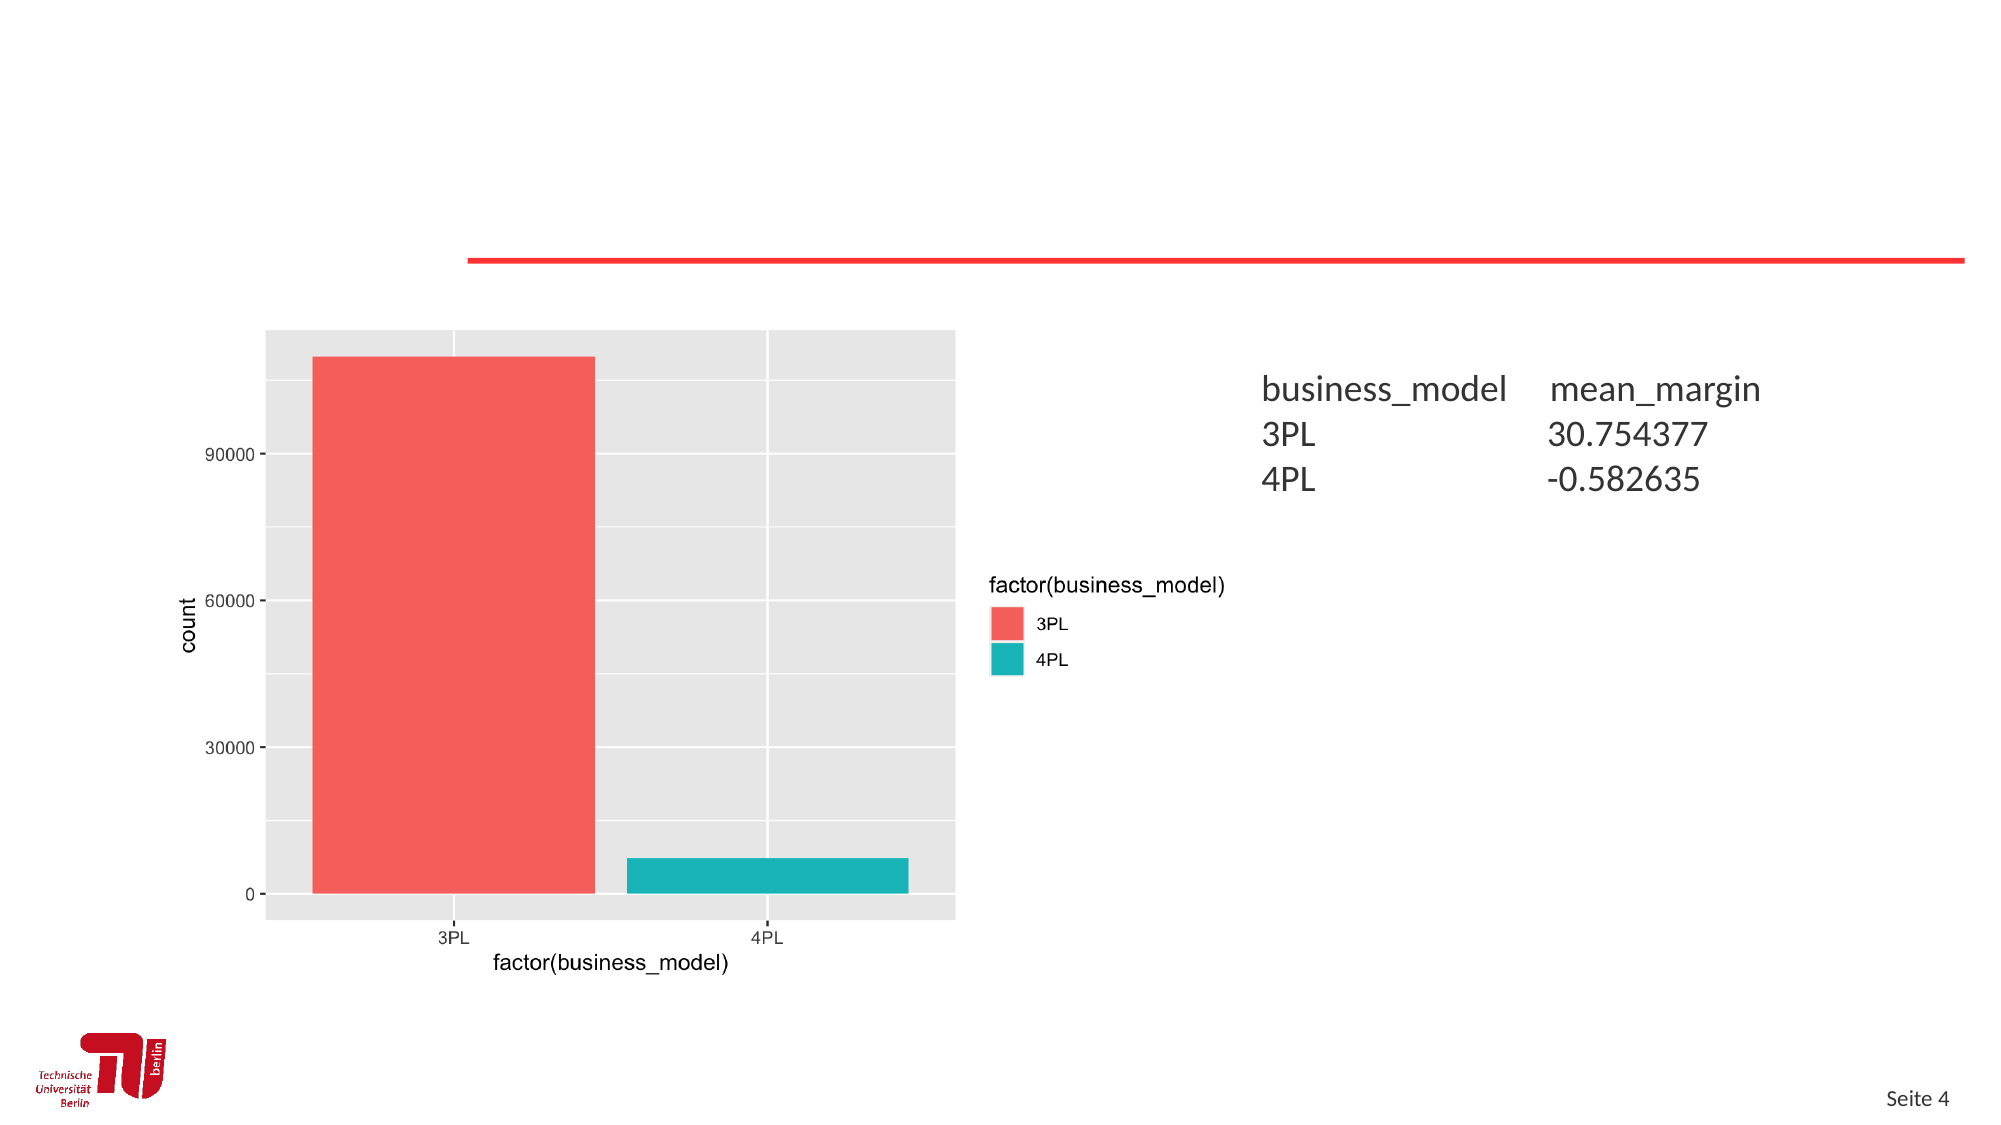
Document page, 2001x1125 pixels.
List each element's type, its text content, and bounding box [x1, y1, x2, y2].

text_box business_model mean_margin 3PL 30.754377 4PL -0.582635 [1252, 356, 2000, 507]
picture [167, 319, 1247, 986]
picture [36, 1033, 166, 1107]
